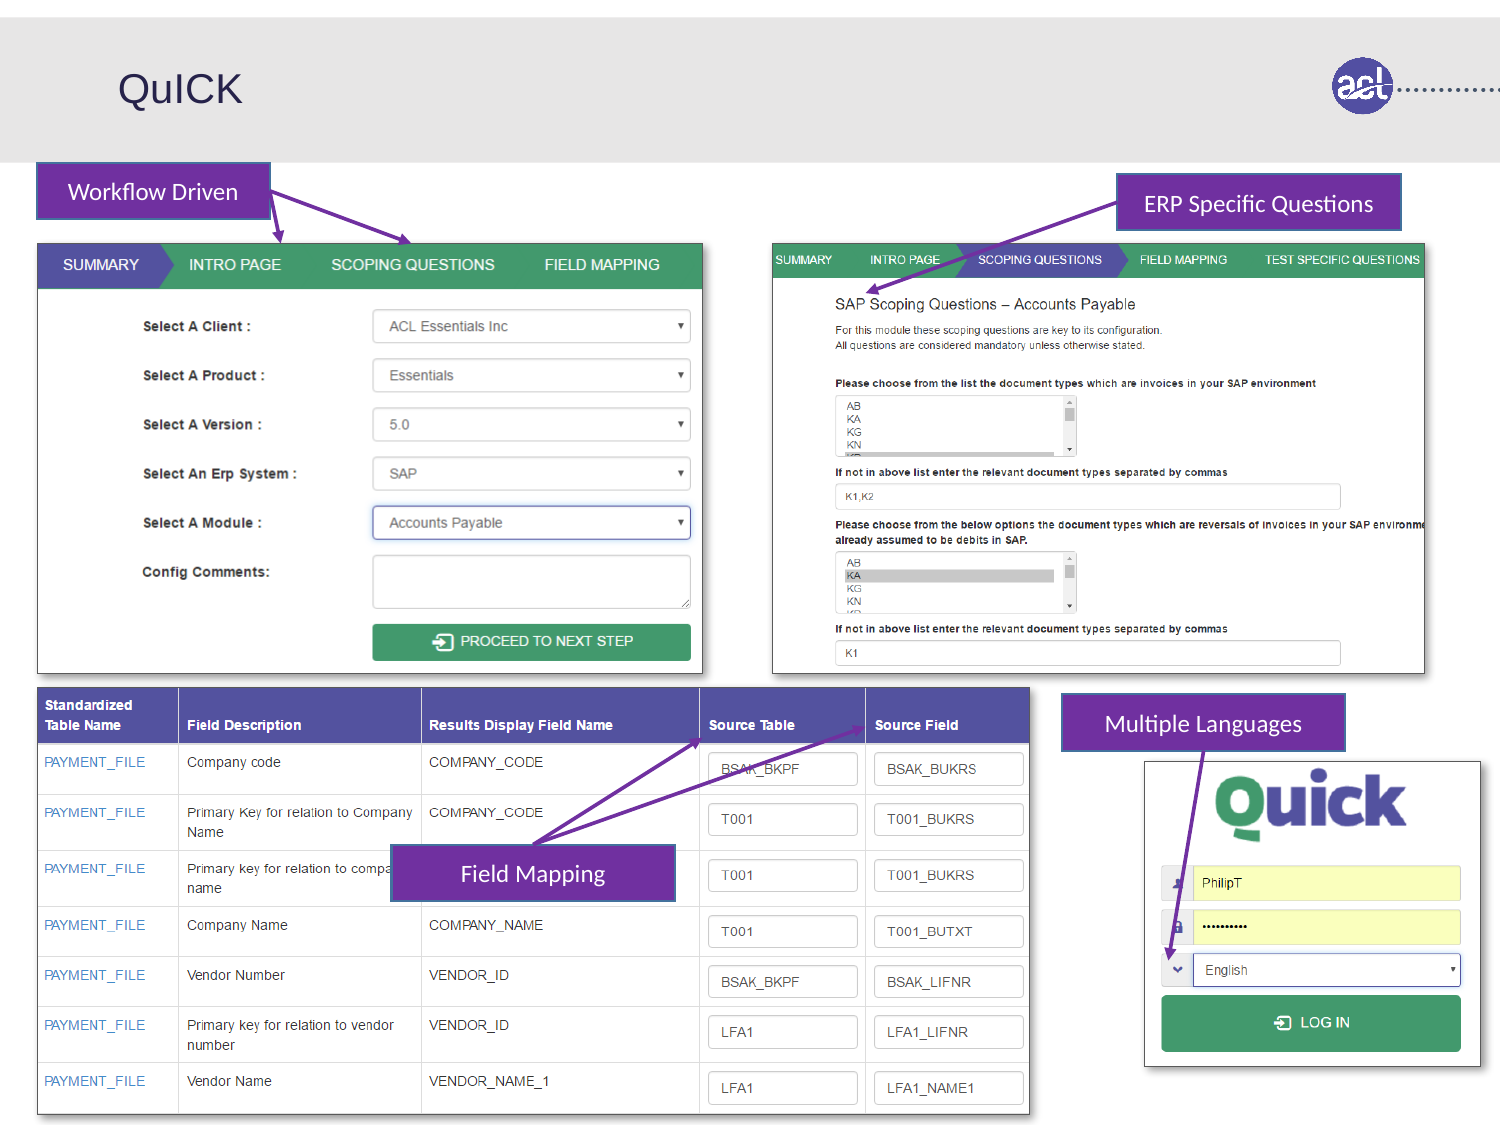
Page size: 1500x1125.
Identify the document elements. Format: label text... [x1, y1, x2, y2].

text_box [771, 173, 1425, 674]
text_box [37, 162, 703, 674]
title QuICK [103, 17, 1340, 163]
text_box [37, 687, 1030, 1115]
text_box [1168, 750, 1204, 961]
picture [1144, 761, 1481, 1067]
text_box Multiple Languages [1061, 693, 1346, 752]
picture [1340, 56, 1395, 116]
